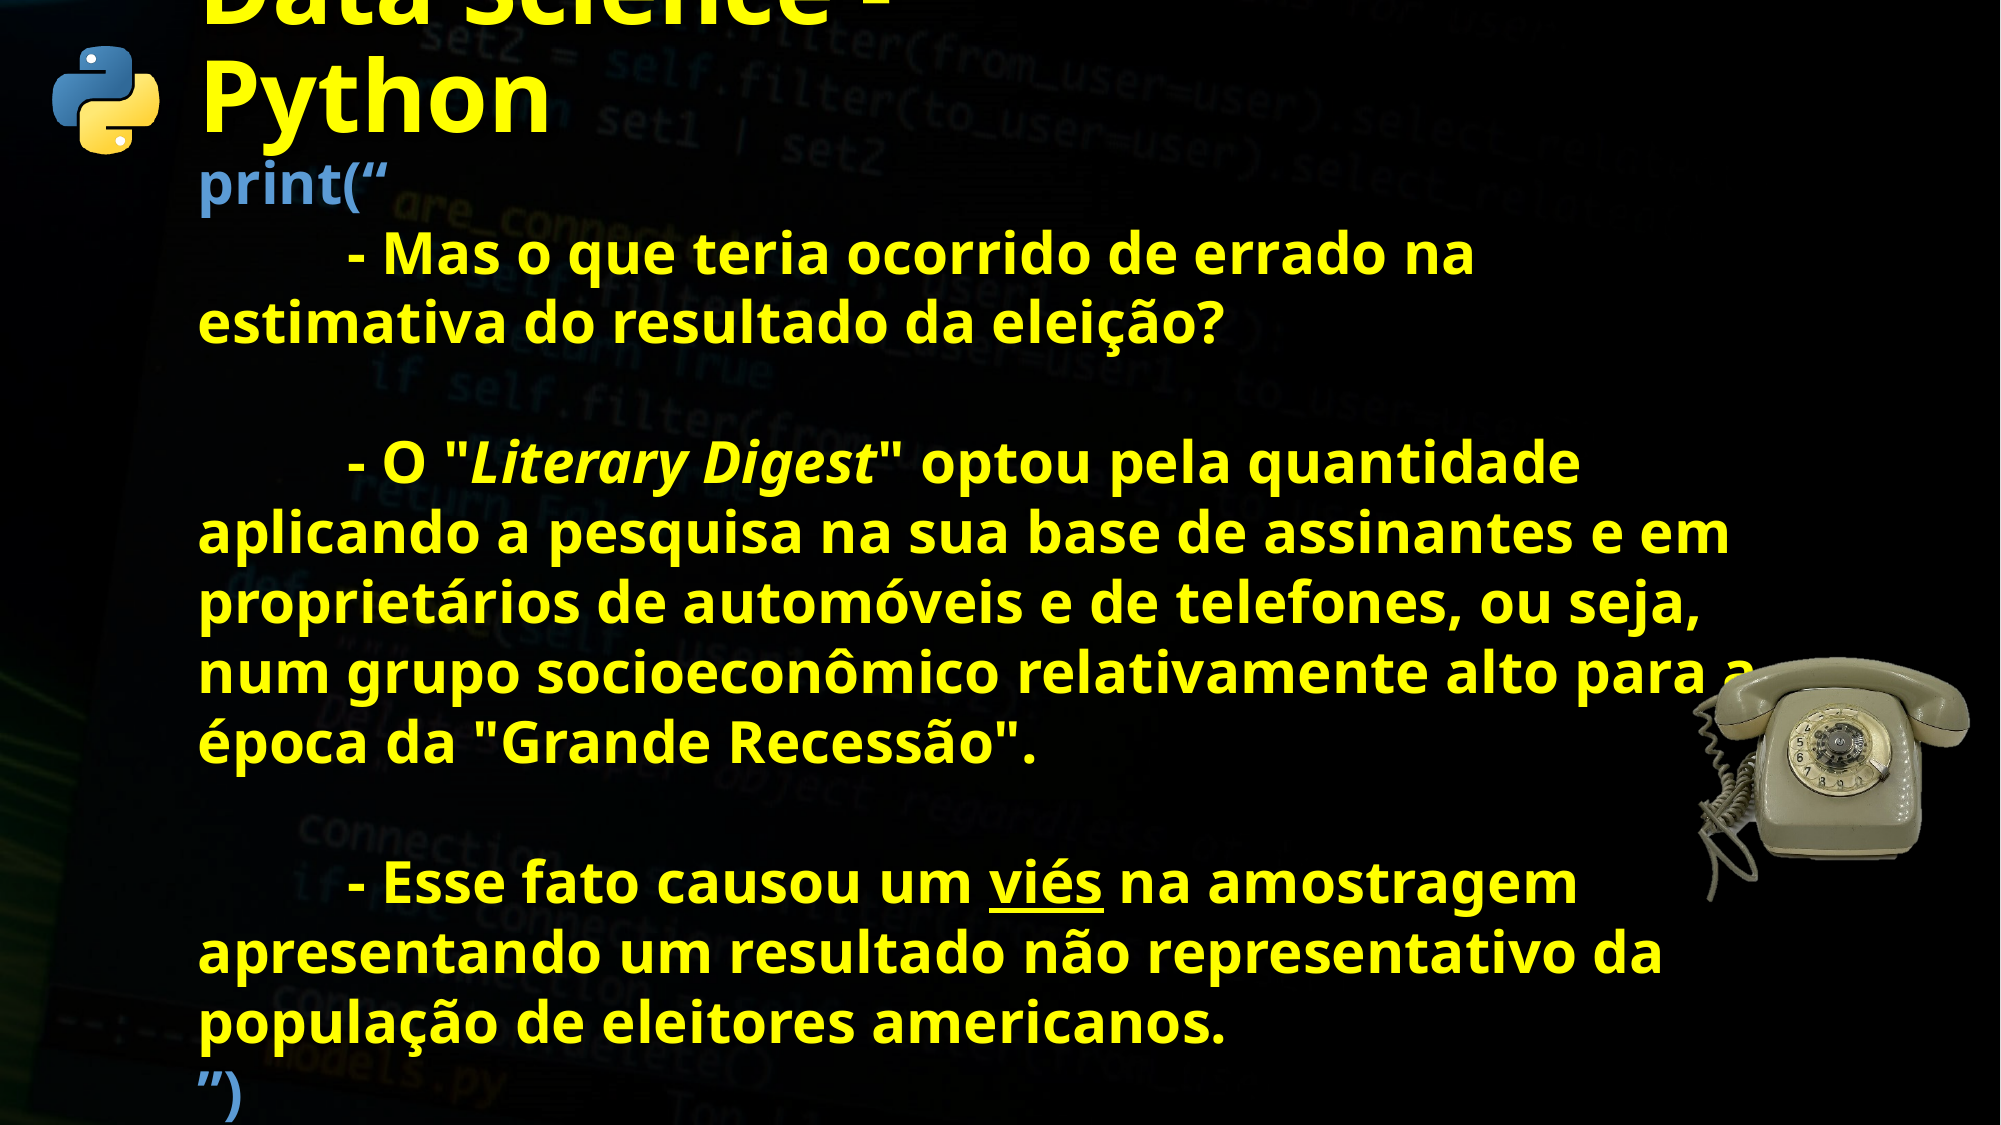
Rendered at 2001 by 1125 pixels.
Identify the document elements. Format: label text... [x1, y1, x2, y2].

text_box Data Science - Python [183, 0, 1285, 138]
picture [0, 0, 184, 1125]
text_box print(“ - Mas o que teria ocorrido de errado na estimativa do resultado da eleição? - O "Literary Digest" optou pela quantidade aplicando a pesquisa na sua base de assinantes e em proprietários de automóveis e de telefones, ou seja, num grupo socioeconômico relativamente alto para a época da "Grande Recessão". - Esse fato causou um viés na amostragem apresentando um resultado não representativo da população de eleitores americanos. ”) [183, 138, 1781, 1125]
picture [1285, 0, 2001, 1125]
